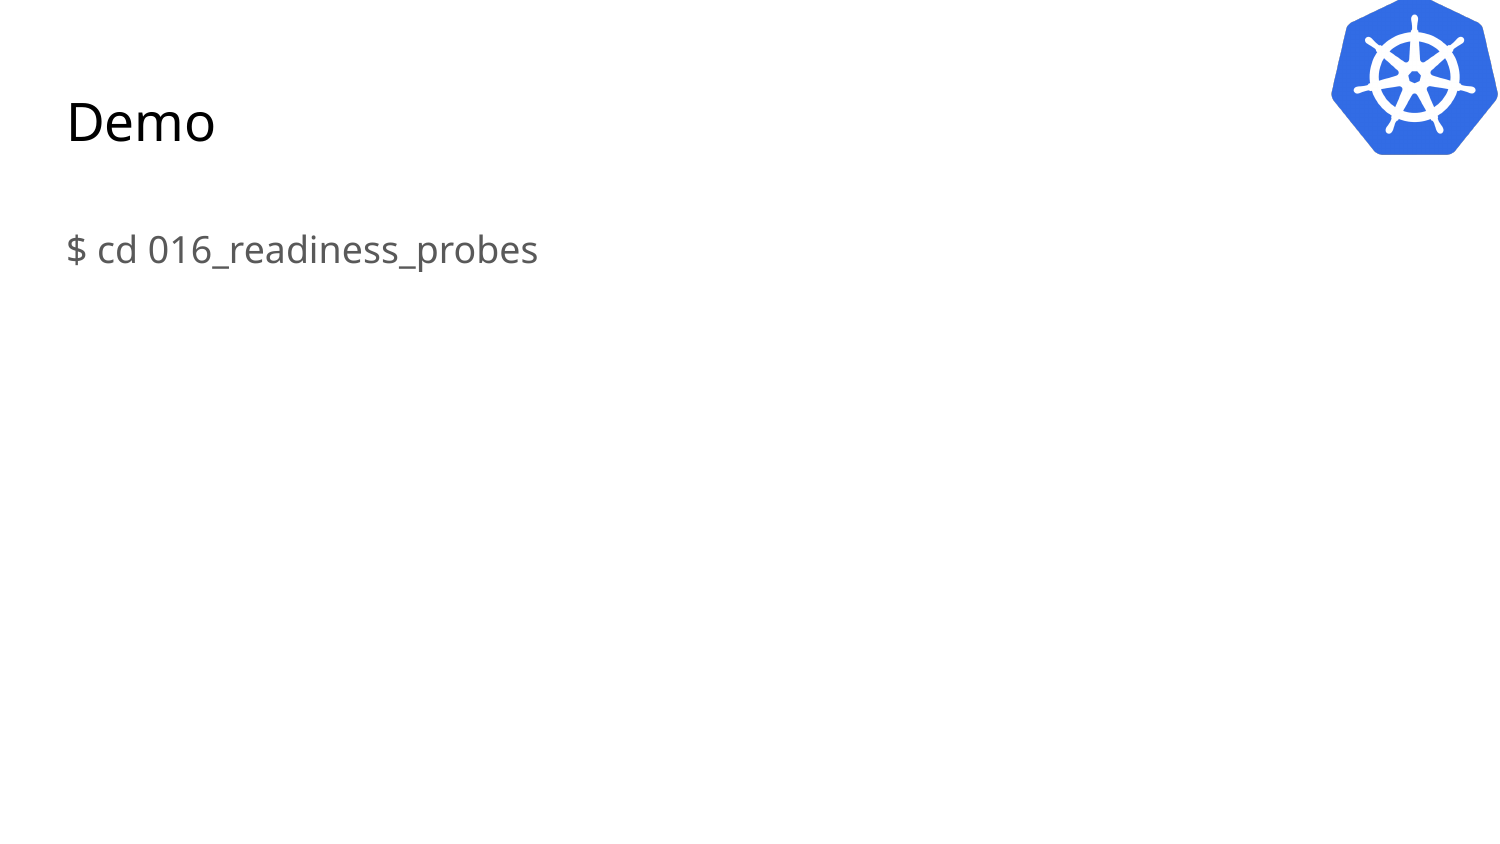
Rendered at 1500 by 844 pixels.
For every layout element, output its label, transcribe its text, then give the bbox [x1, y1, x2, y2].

list $ cd 016_readiness_probes [51, 189, 1449, 750]
title Demo [51, 72, 1449, 167]
picture [1329, 0, 1500, 157]
